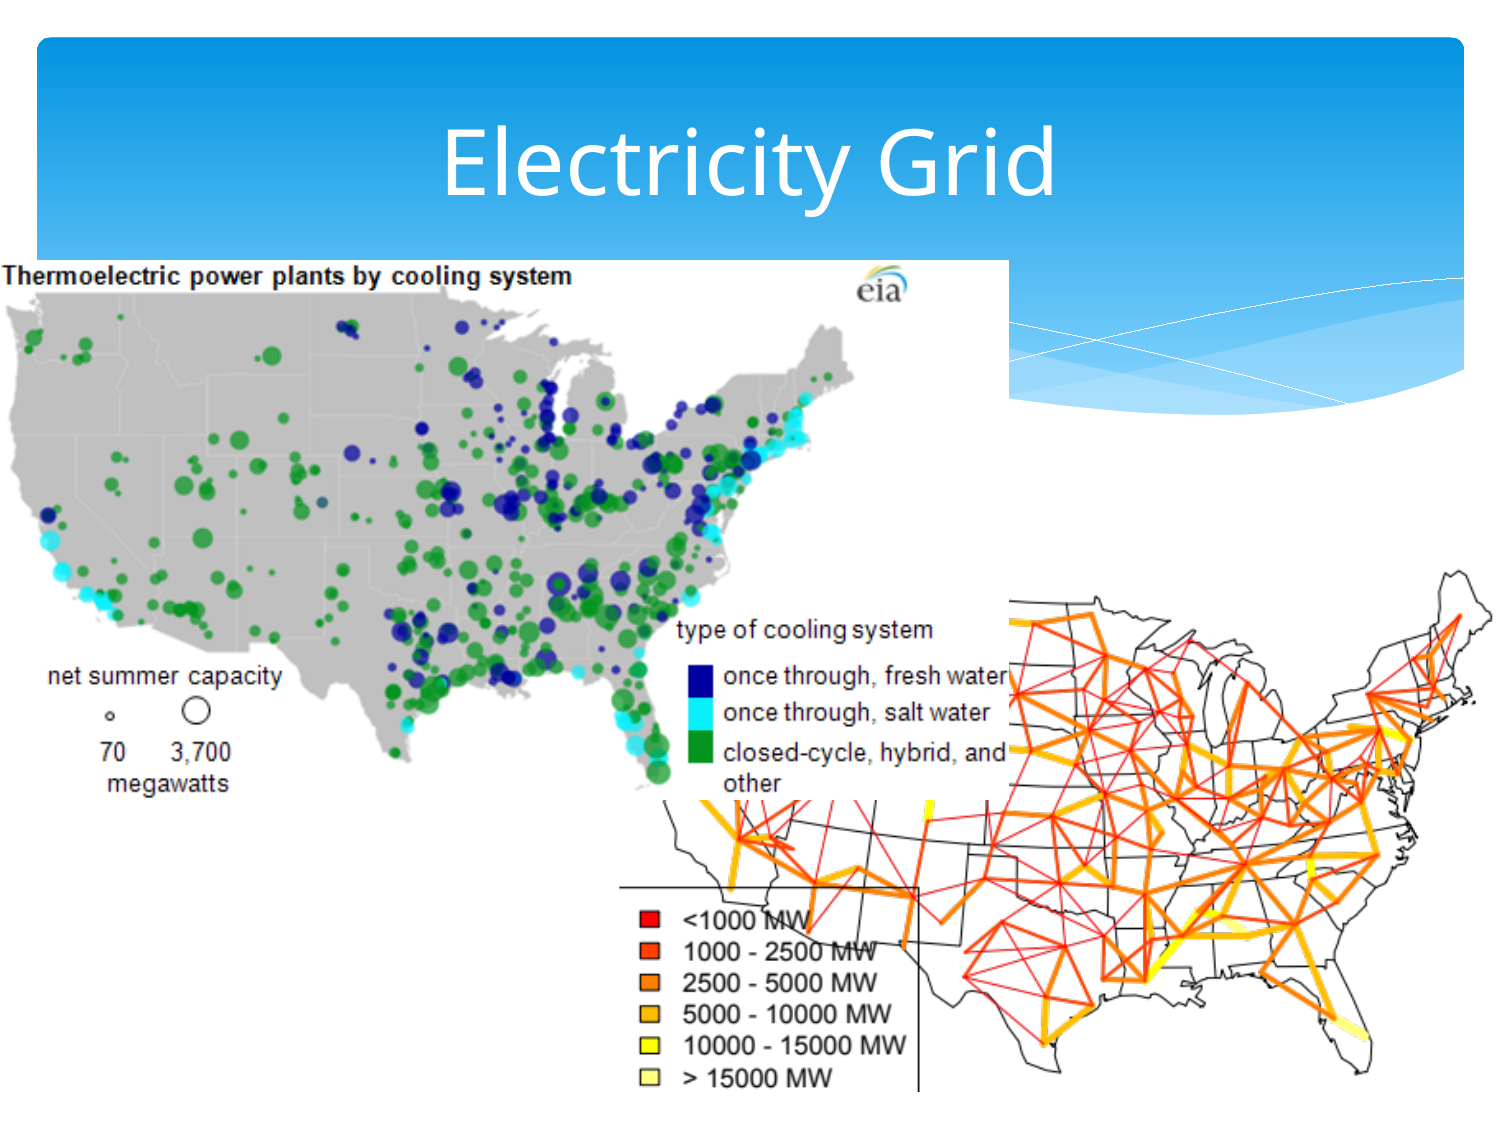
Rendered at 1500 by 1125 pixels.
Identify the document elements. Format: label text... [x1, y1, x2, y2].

picture [0, 260, 1500, 1092]
title Electricity Grid [75, 55, 1425, 261]
